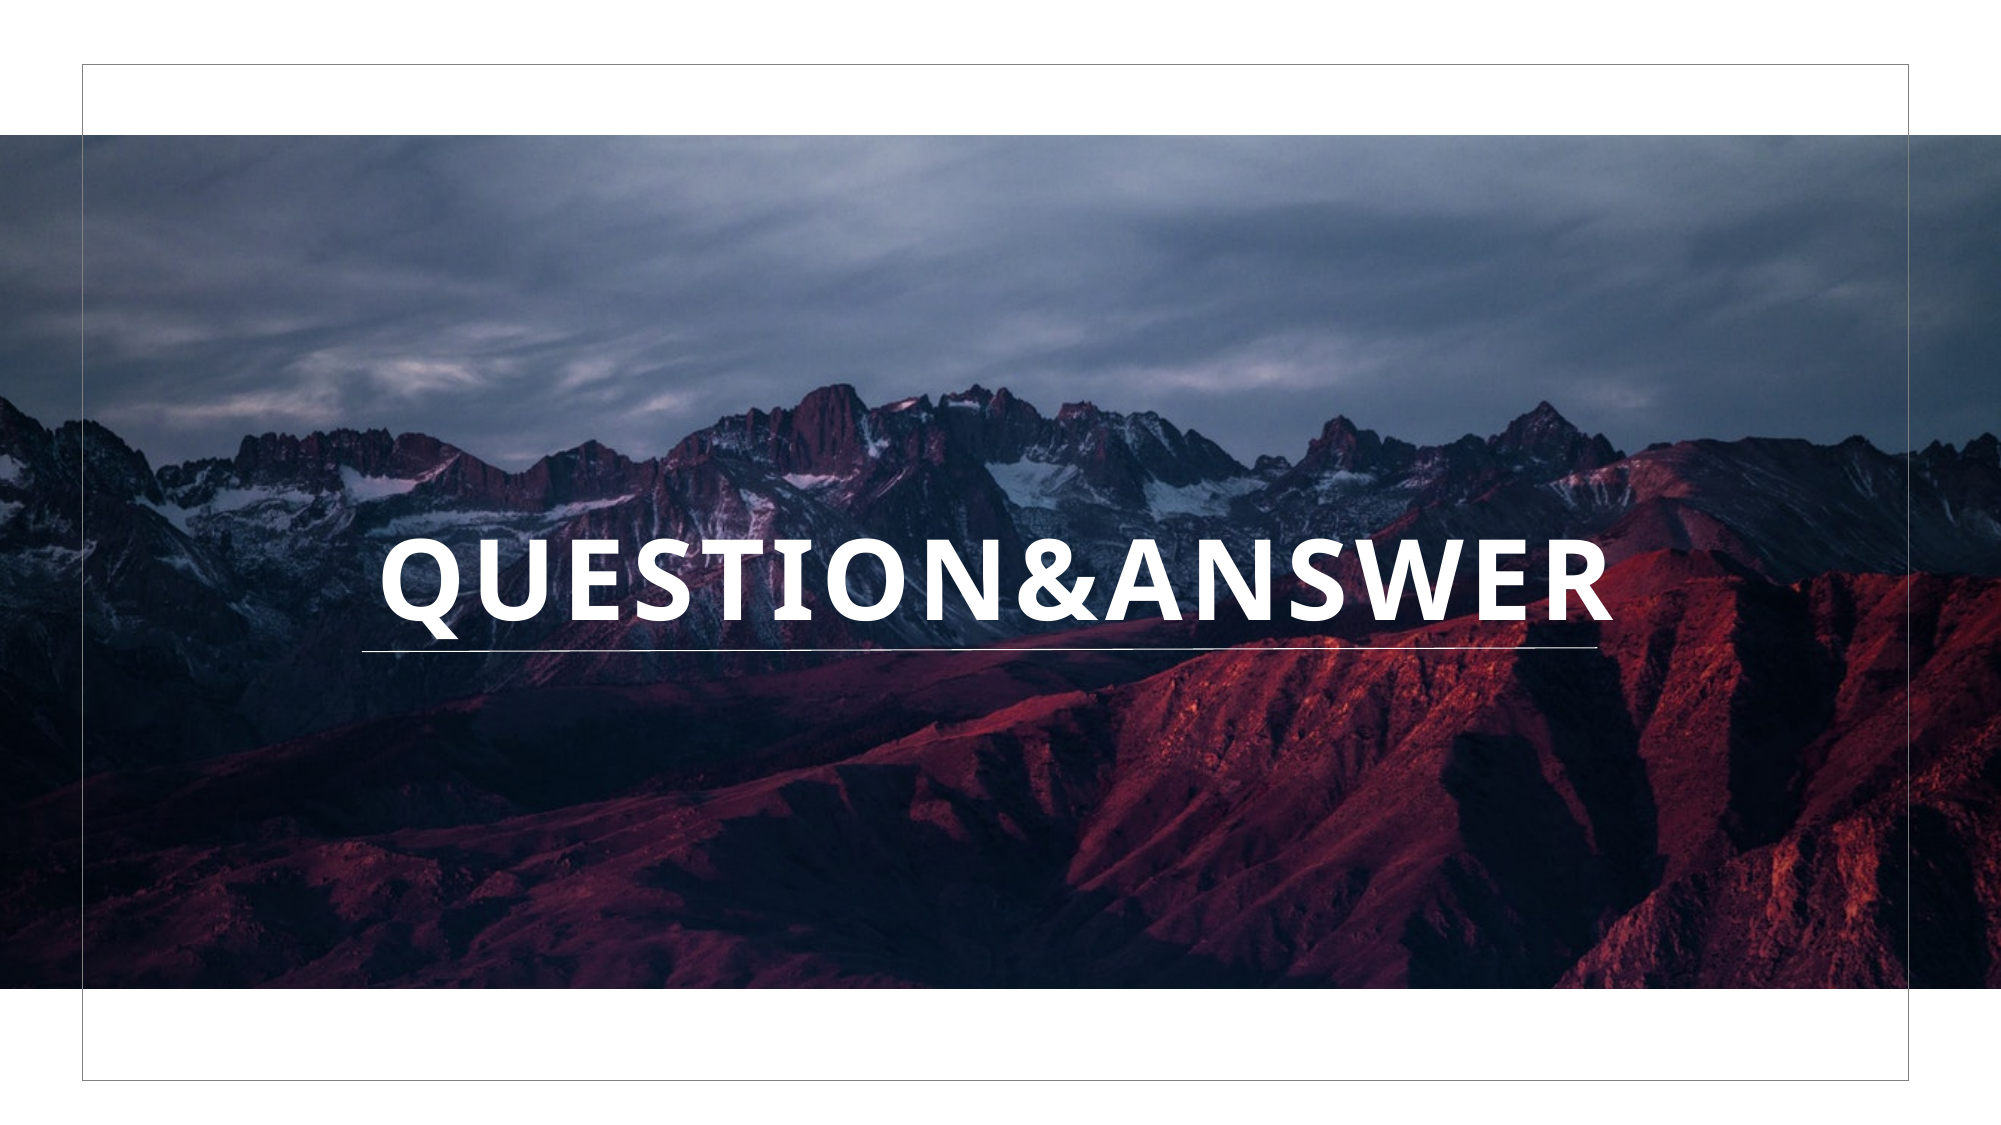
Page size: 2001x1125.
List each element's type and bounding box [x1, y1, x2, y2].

text_box [82, 63, 1909, 135]
picture [0, 135, 2001, 989]
text_box [82, 989, 1909, 1082]
text_box [361, 647, 1598, 652]
